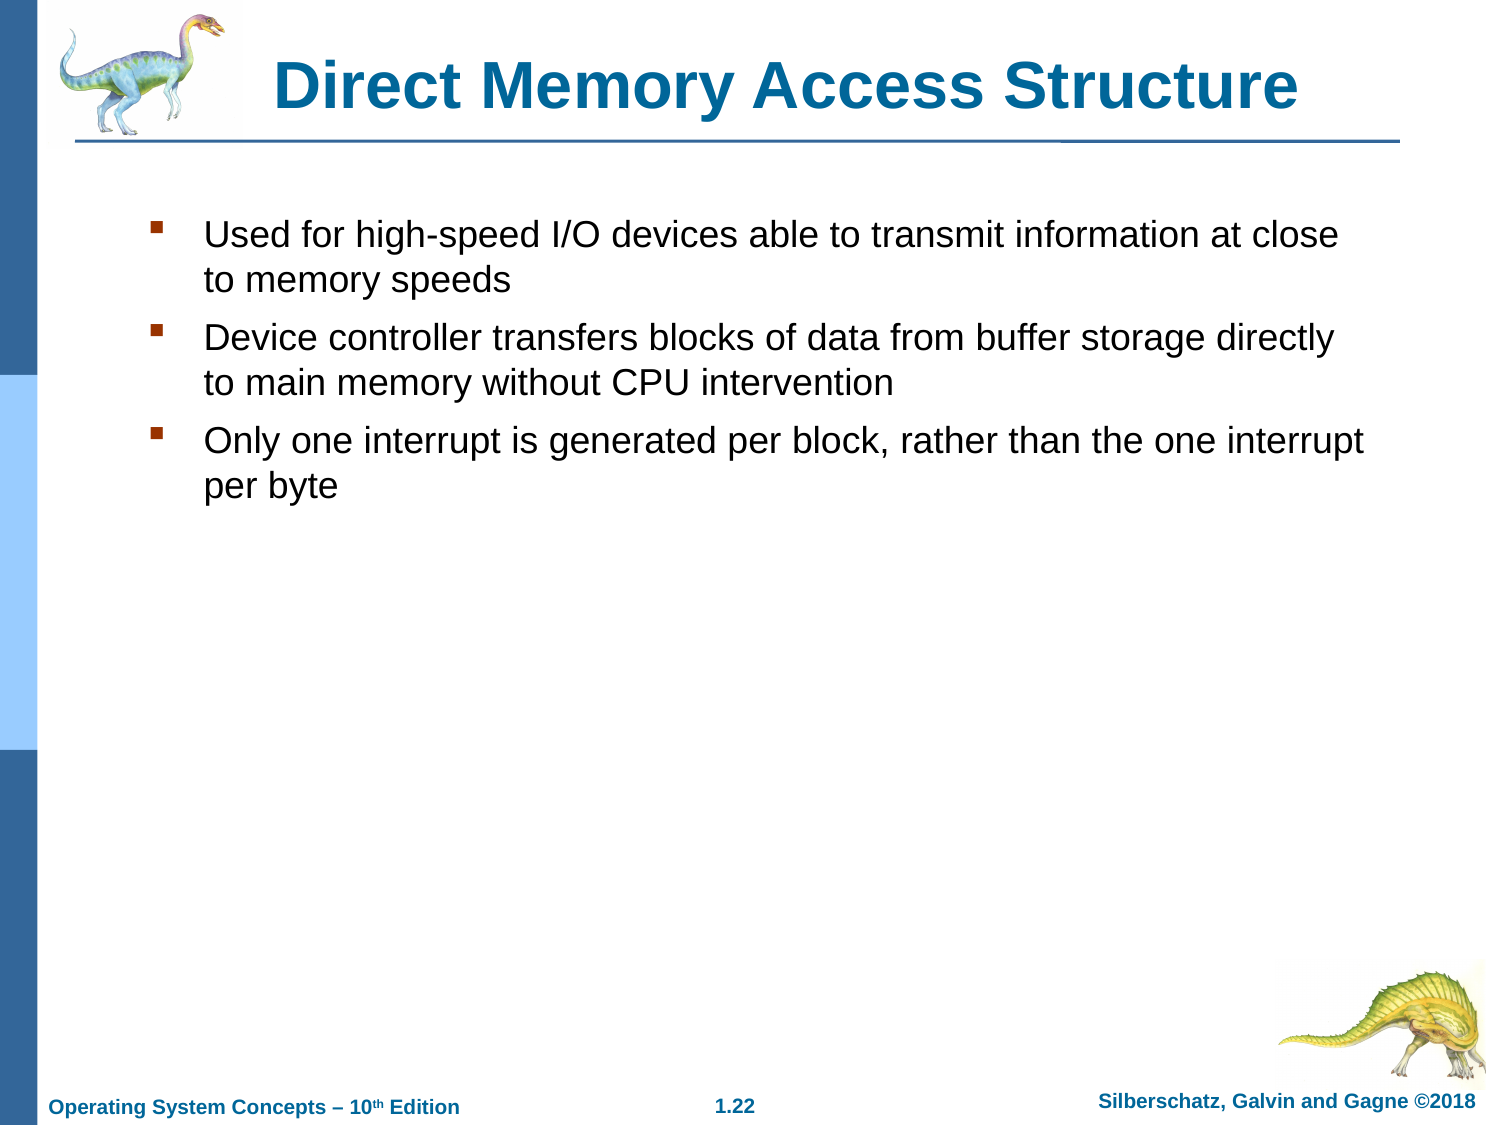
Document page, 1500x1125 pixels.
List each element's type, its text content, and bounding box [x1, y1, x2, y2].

picture [1275, 959, 1486, 1090]
picture [46, 0, 243, 149]
list Used for high-speed I/O devices able to transmit information at close to memory speeds Device controller transfers blocks of data from buffer storage directly to main memory without CPU intervention Only one interrupt is generated per block, rather than the one interrupt per byte [132, 202, 1390, 946]
title Direct Memory Access Structure [167, 34, 1407, 130]
